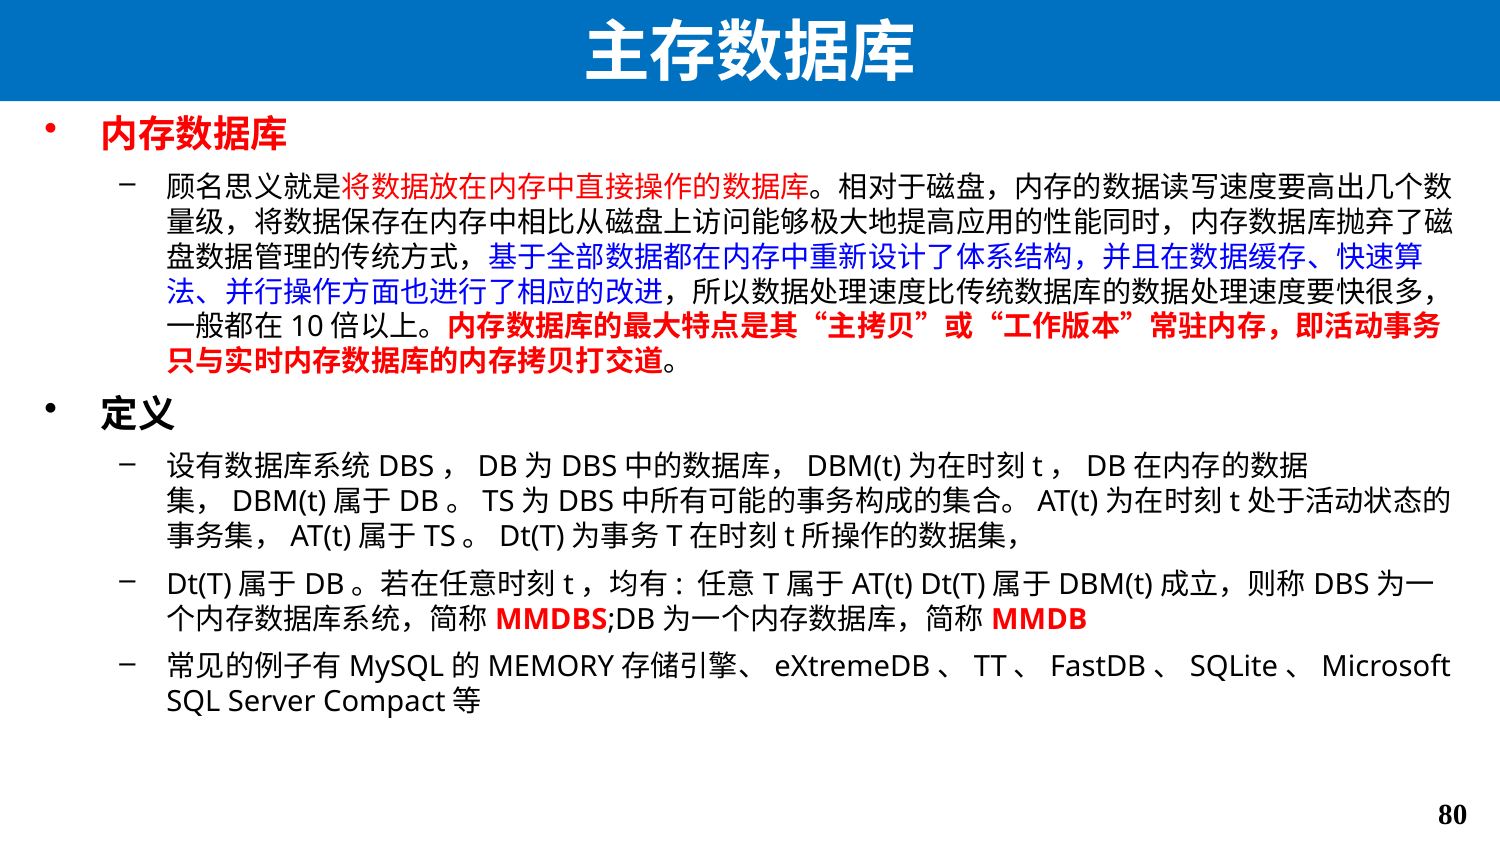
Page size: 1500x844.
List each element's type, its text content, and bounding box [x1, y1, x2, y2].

title 主存数据库 [0, 0, 1500, 102]
list 内存数据库 顾名思义就是将数据放在内存中直接操作的数据库。相对于磁盘，内存的数据读写速度要高出几个数量级，将数据保存在内存中相比从磁盘上访问能够极大地提高应用的性能同时，内存数据库抛弃了磁盘数据管理的传统方式，基于全部数据都在内存中重新设计了体系结构，并且在数据缓存、快速算法、并行操作方面也进行了相应的改进，所以数据处理速度比传统数据库的数据处理速度要快很多，一般都在10倍以上。内存数据库的最大特点是其“主拷贝”或“工作版本”常驻内存，即活动事务只与实时内存数据库的内存拷贝打交道。 定义 设有数据库系统DBS，DB为DBS中的数据库，DBM(t)为在时刻t，DB在内存的数据集，DBM(t)属于DB。TS为DBS中所有可能的事务构成的集合。AT(t)为在时刻t处于活动状态的事务集，AT(t)属于TS。Dt(T)为事务T在时刻t所操作的数据集， Dt(T)属于DB。若在任意时刻t，均有: 任意T属于AT(t) Dt(T)属于DBM(t)成立，则称DBS为一个内存数据库系统，简称MMDBS;DB为一个内存数据库，简称MMDB 常见的例子有MySQL的MEMORY存储引擎、eXtremeDB、TT、FastDB、SQLite、Microsoft SQL Server Compact等 [29, 102, 1471, 754]
